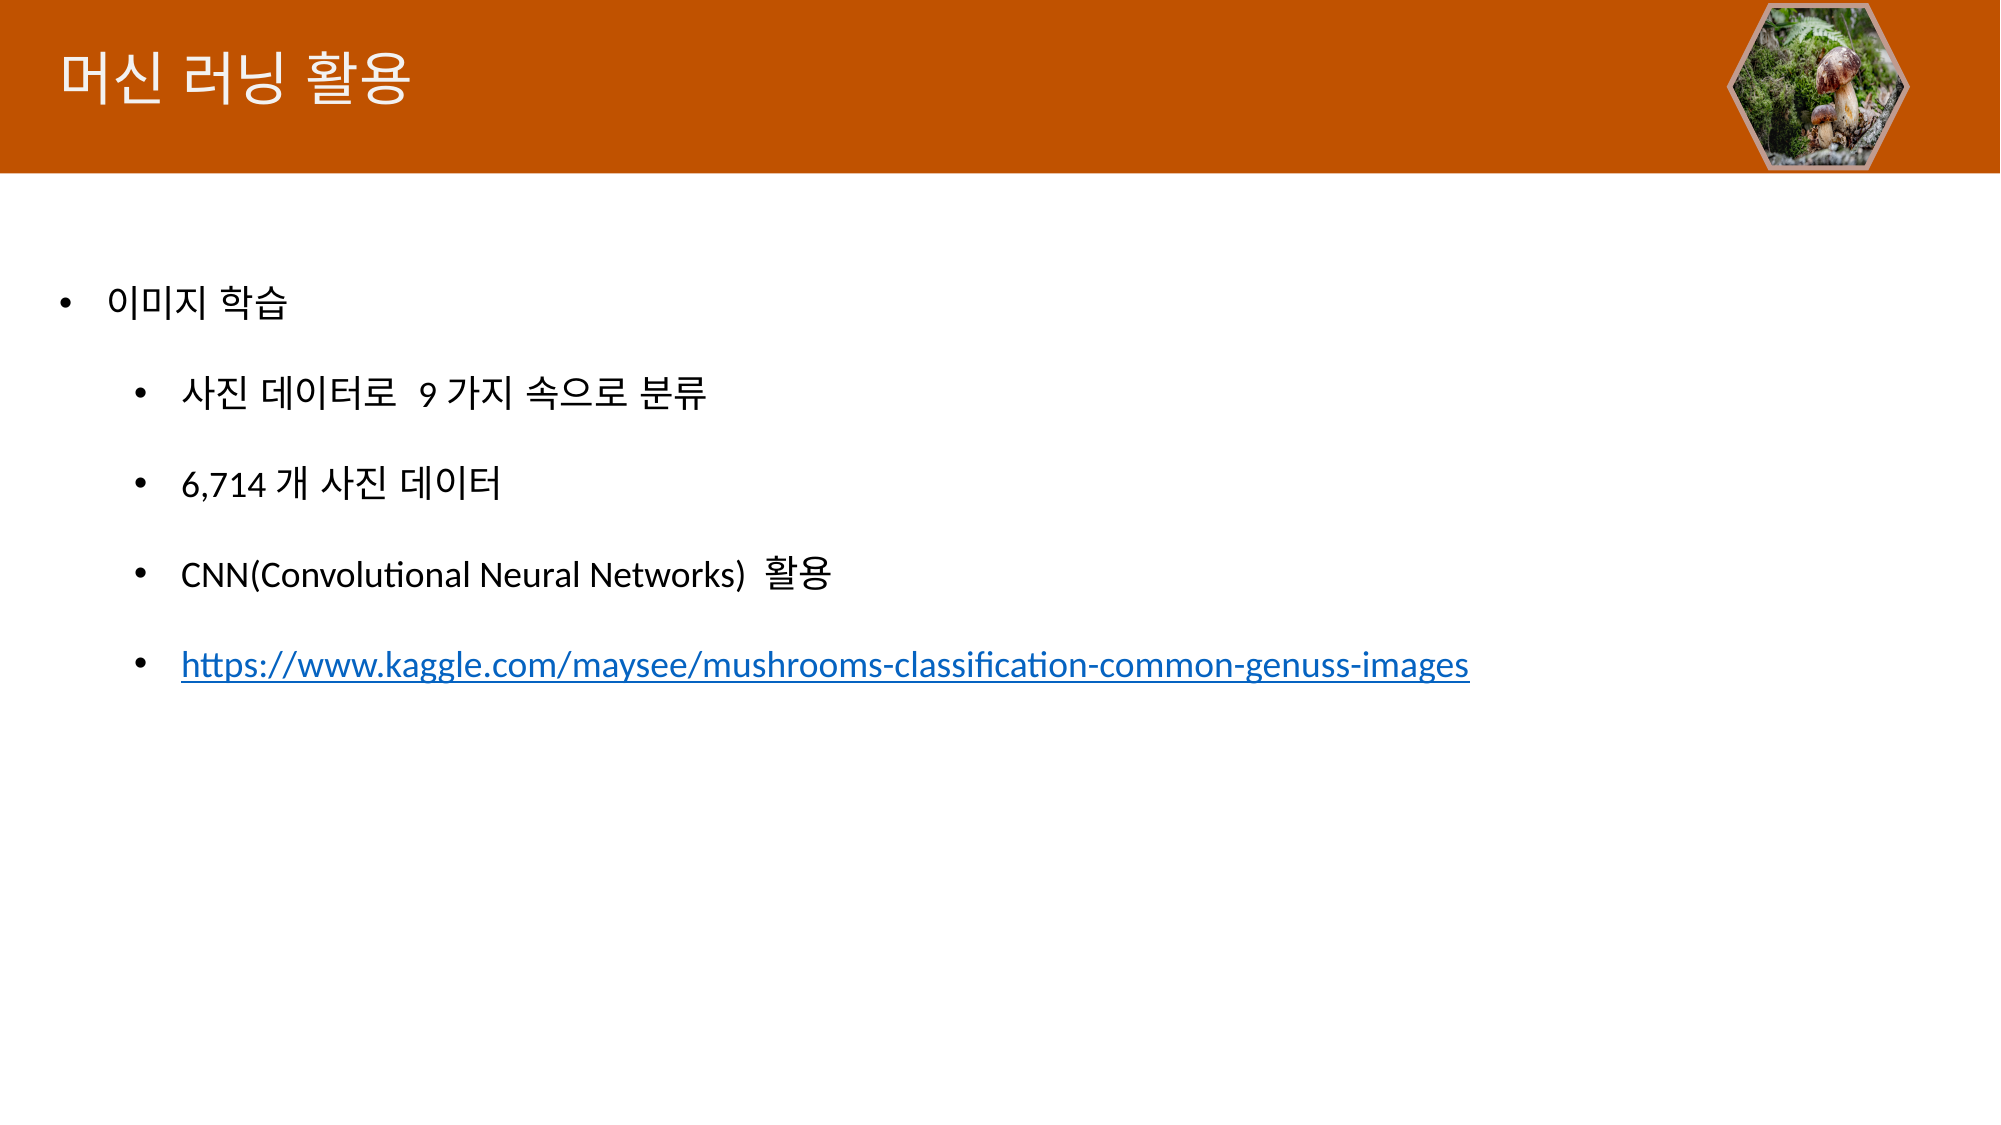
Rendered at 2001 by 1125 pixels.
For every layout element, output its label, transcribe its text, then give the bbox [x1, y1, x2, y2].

text_box 머신 러닝 활용 [44, 35, 1063, 120]
text_box 이미지 학습 사진 데이터로 9가지 속으로 분류 6,714개 사진 데이터 CNN(Convolutional Neural Networks) 활용 https://www.kaggle.com/maysee/mushrooms-classification-common-genuss-images [44, 227, 1749, 693]
text_box [0, 0, 2000, 174]
text_box [1728, 4, 1909, 169]
